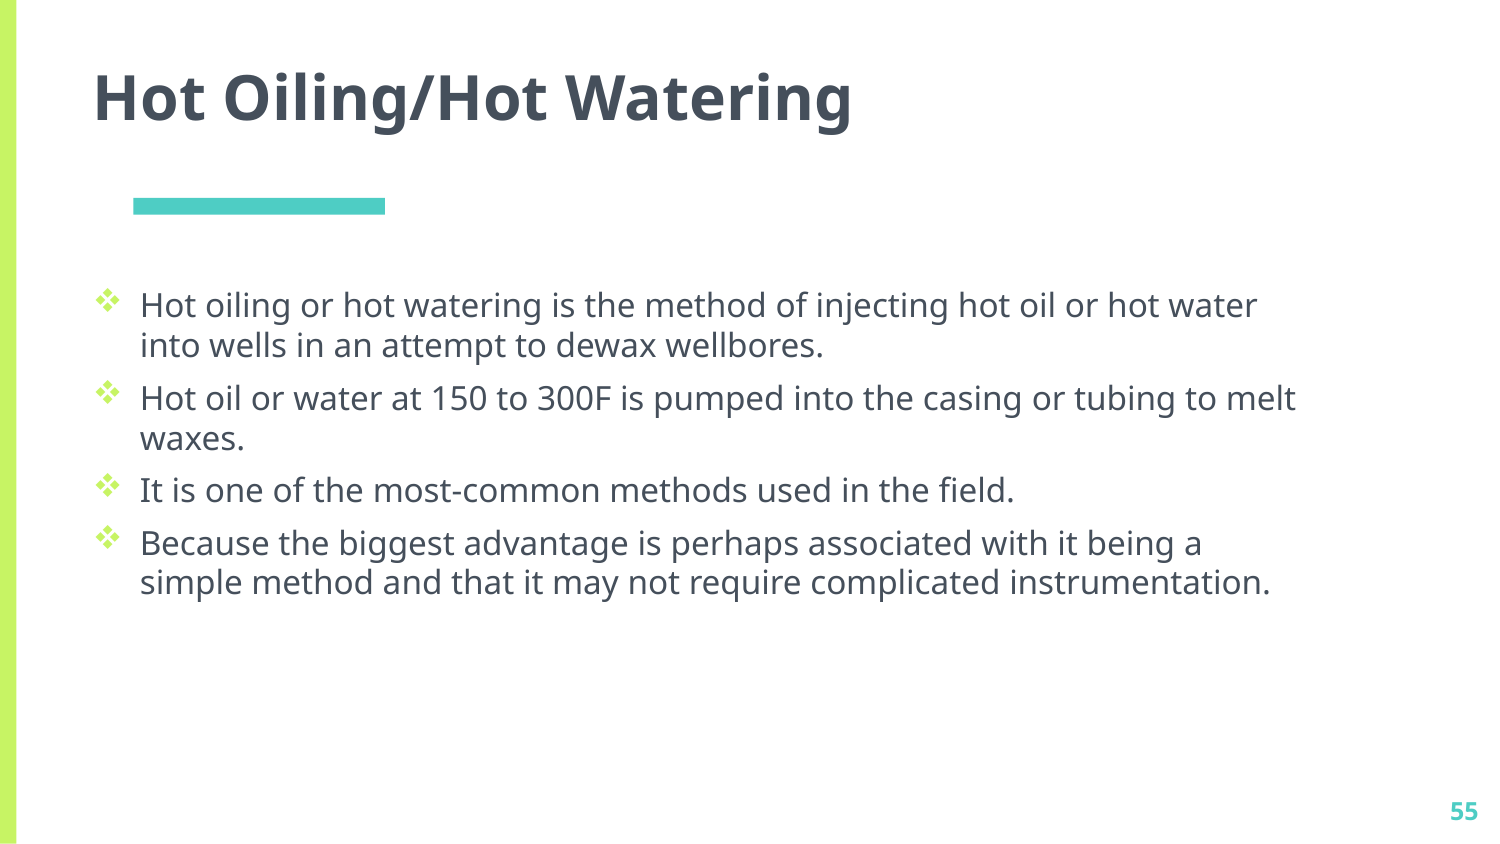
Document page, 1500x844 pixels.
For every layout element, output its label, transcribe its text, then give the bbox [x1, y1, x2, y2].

slide_number 55 [1403, 780, 1494, 832]
list Hot oiling or hot watering is the method of injecting hot oil or hot water into wells in an attempt to dewax wellbores. Hot oil or water at 150 to 300F is pumped into the casing or tubing to melt waxes. It is one of the most-common methods used in the field. Because the biggest advantage is perhaps associated with it being a simple method and that it may not require complicated instrumentation. [77, 269, 1327, 702]
title Hot Oiling/Hot Watering [77, 66, 1352, 148]
